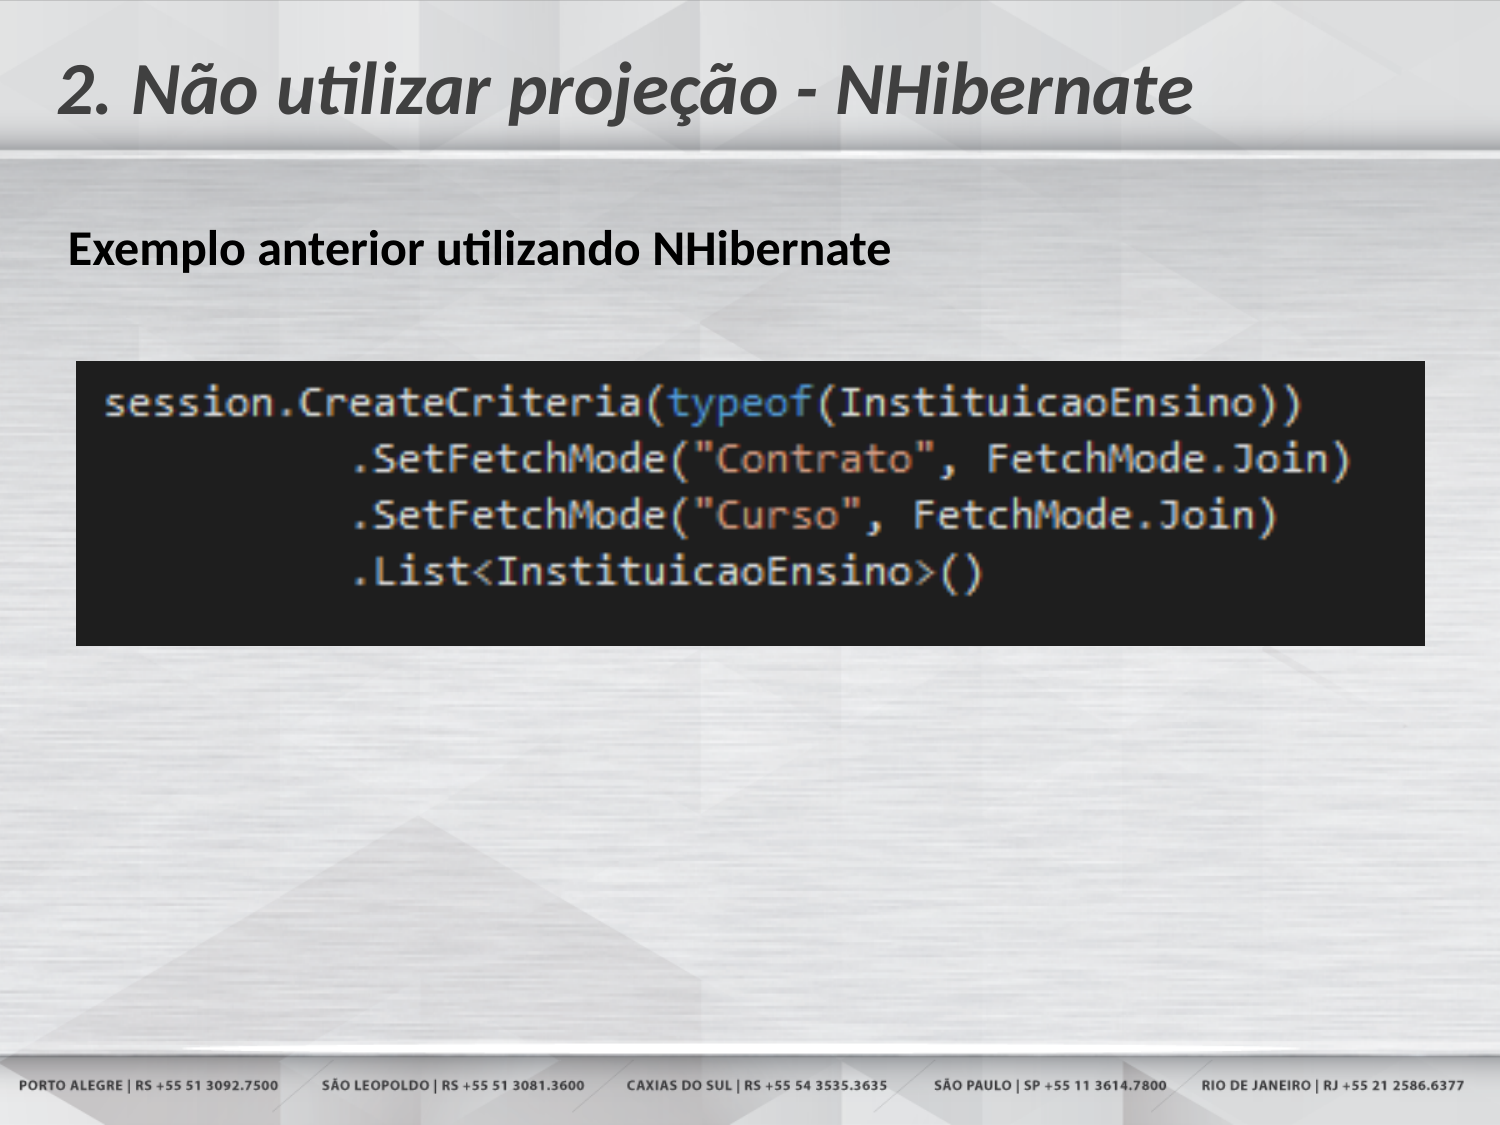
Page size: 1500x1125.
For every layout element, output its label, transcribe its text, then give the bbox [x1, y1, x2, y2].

title 2. Não utilizar projeção - NHibernate [41, 0, 1459, 138]
picture [0, 0, 1500, 1125]
list Exemplo anterior utilizando NHibernate [53, 208, 1412, 1035]
